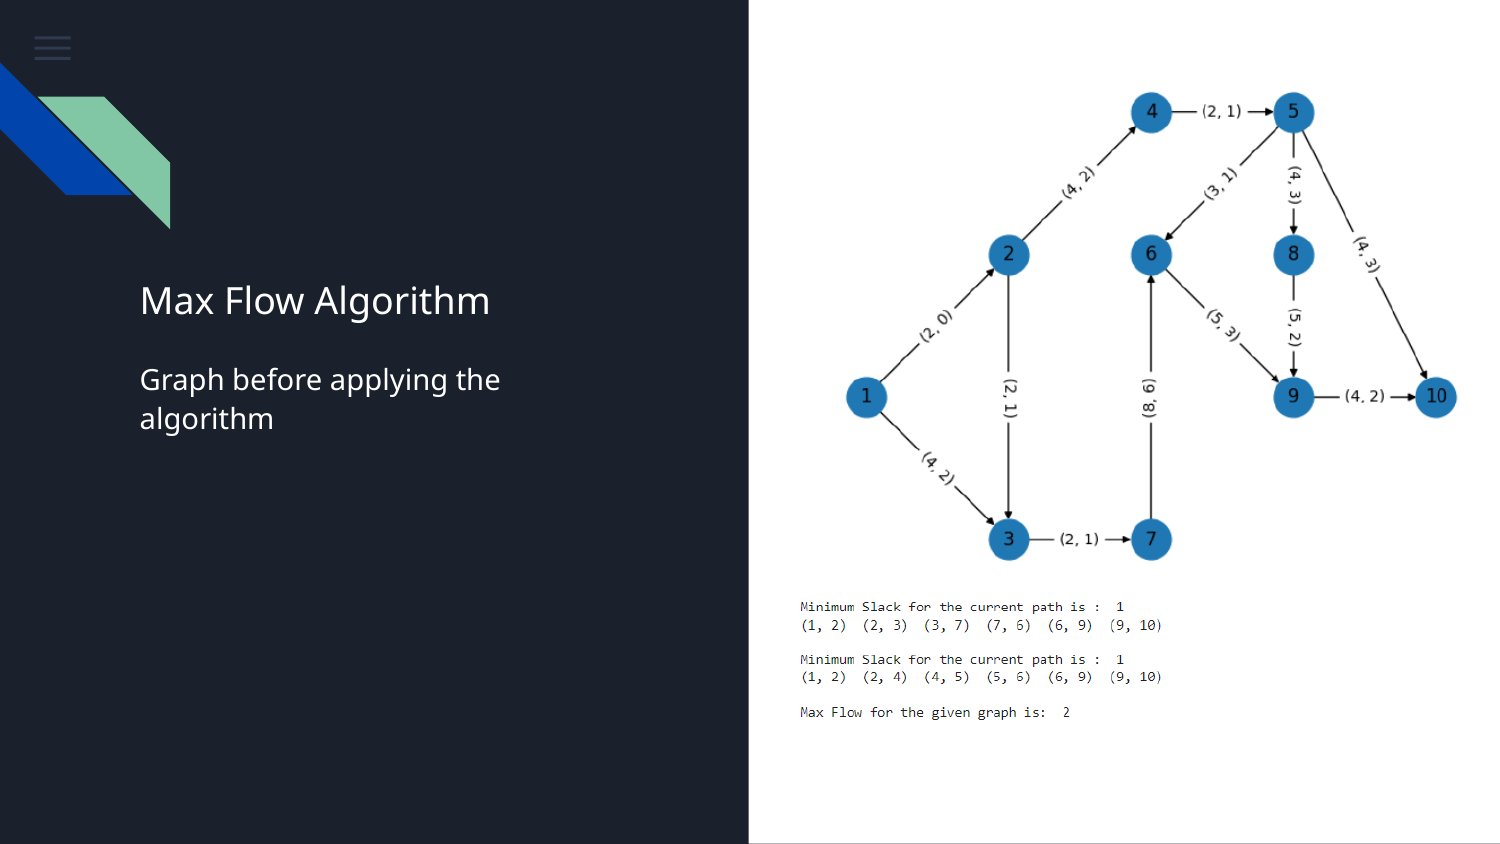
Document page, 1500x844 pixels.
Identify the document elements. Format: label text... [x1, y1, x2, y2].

picture [760, 80, 1486, 725]
title Max Flow Algorithm Graph before applying the algorithm [124, 255, 628, 551]
